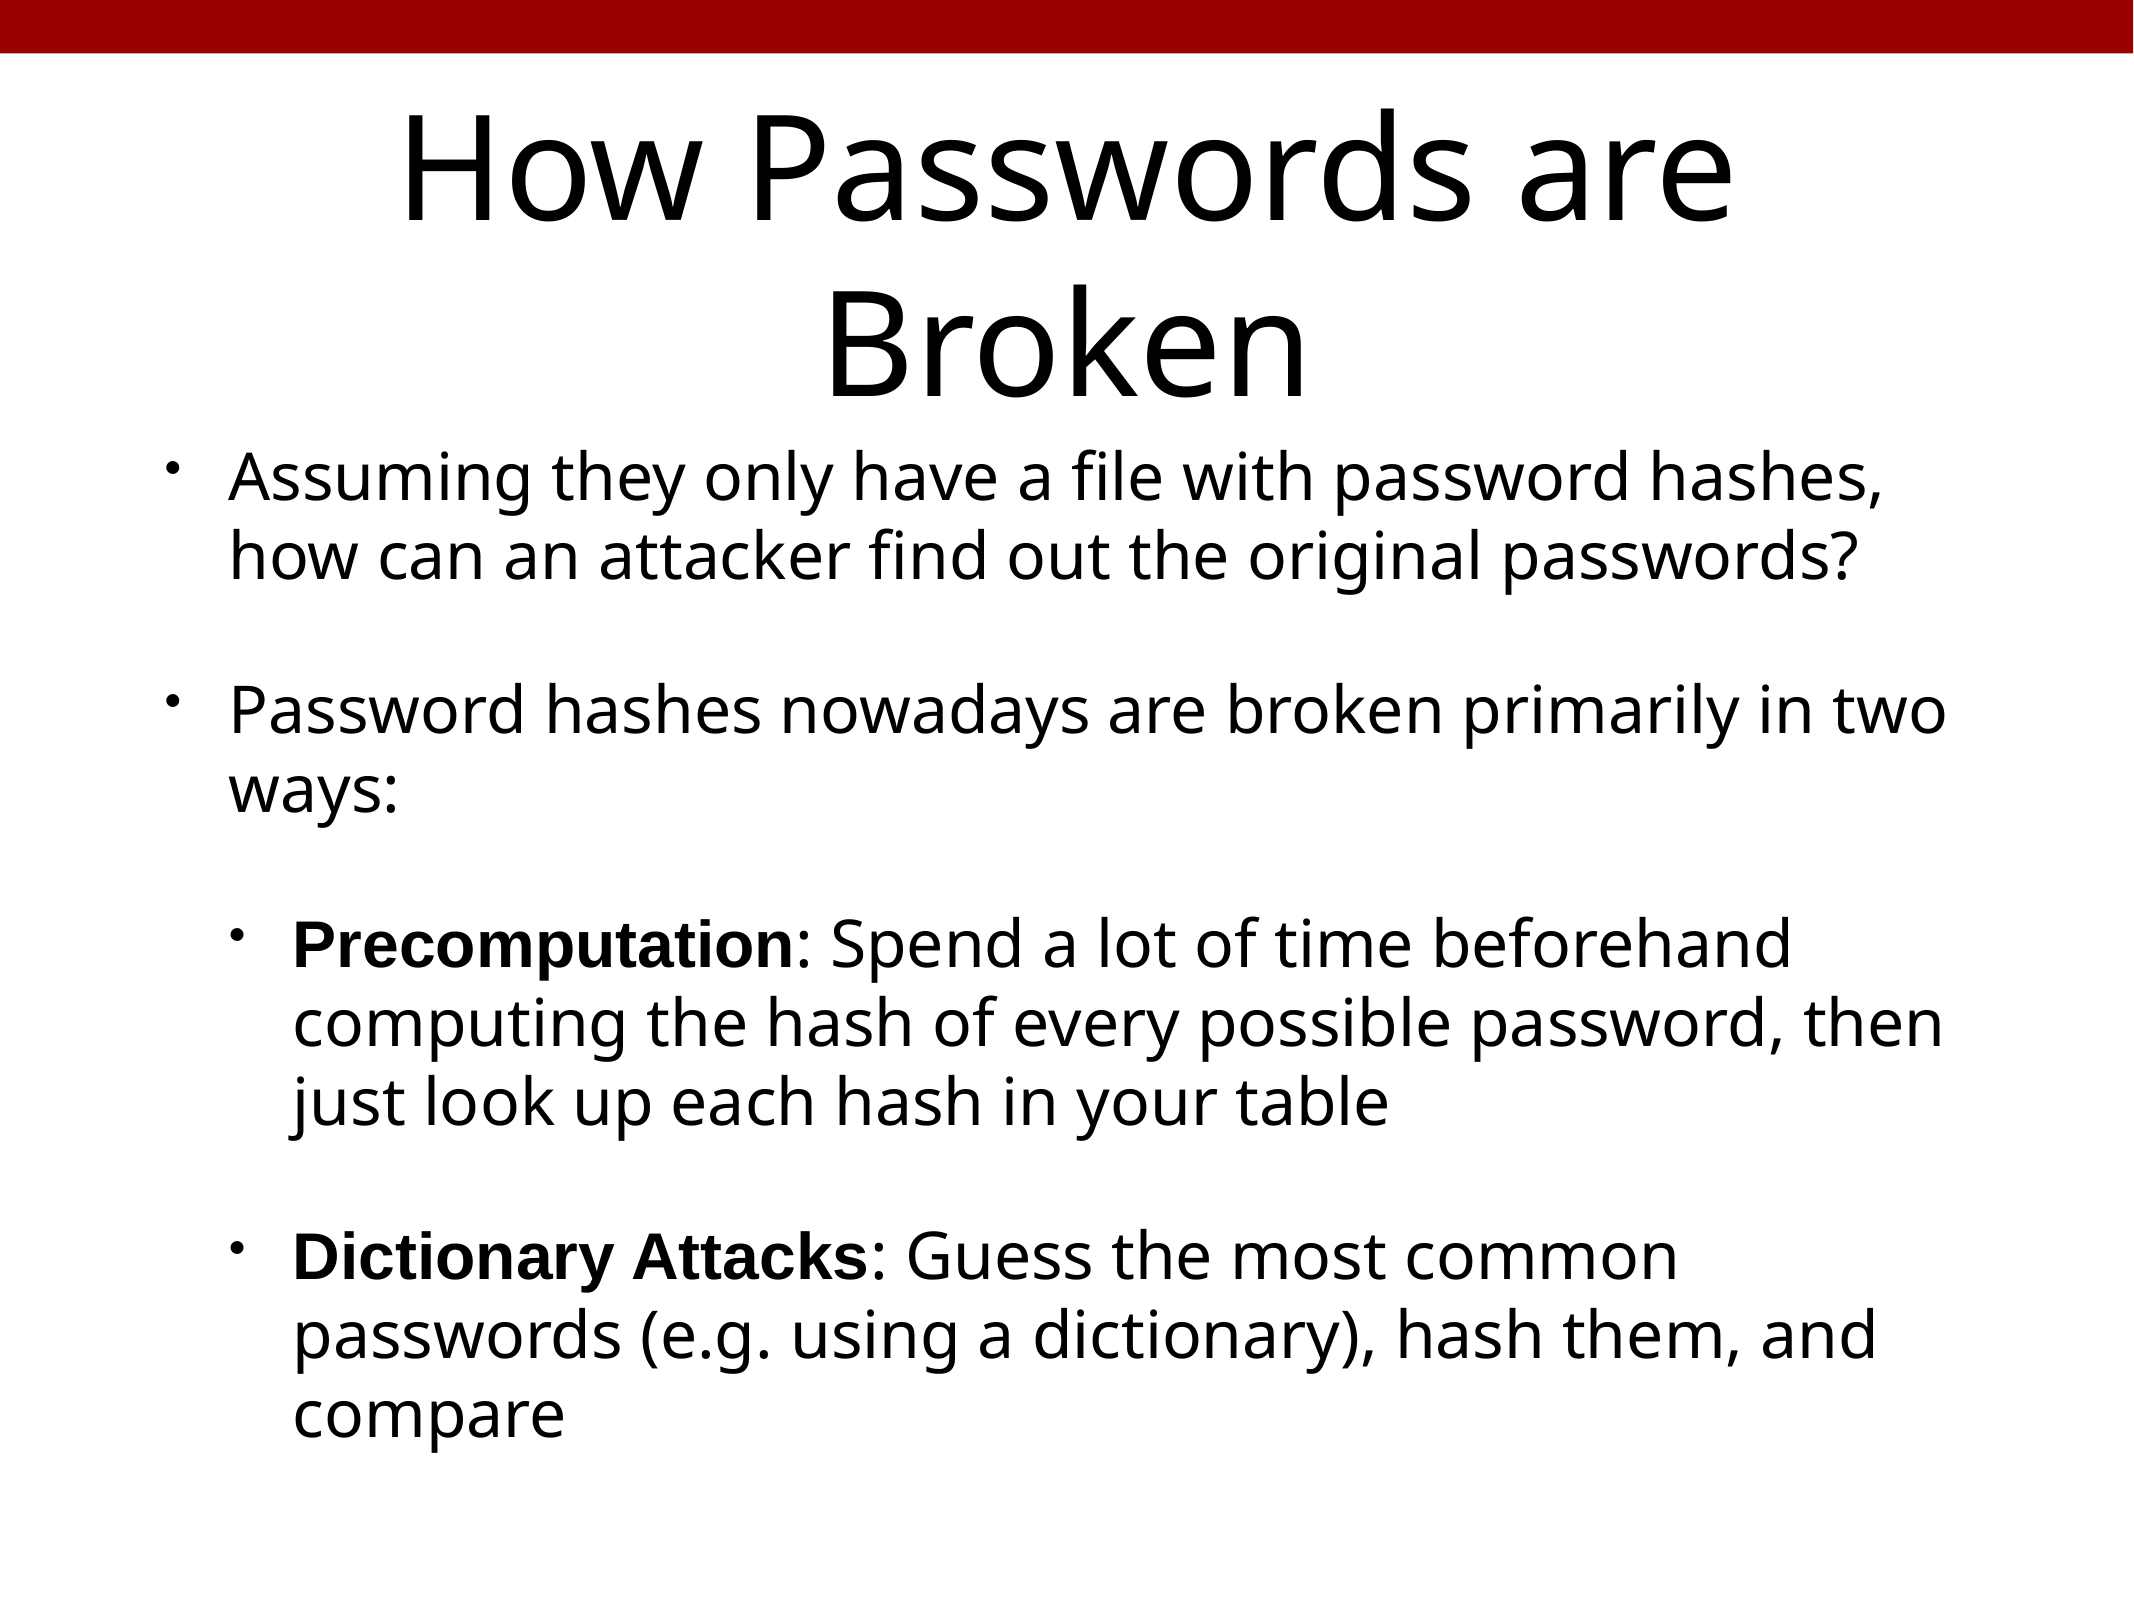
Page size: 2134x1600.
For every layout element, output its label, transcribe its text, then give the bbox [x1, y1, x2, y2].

list Assuming they only have a file with password hashes, how can an attacker find out the original passwords? Password hashes nowadays are broken primarily in two ways: Precomputation: Spend a lot of time beforehand computing the hash of every possible password, then just look up each hash in your table Dictionary Attacks: Guess the most common passwords (e.g. using a dictionary), hash them, and compare [155, 426, 1978, 1459]
title How Passwords are Broken [155, 72, 1978, 426]
